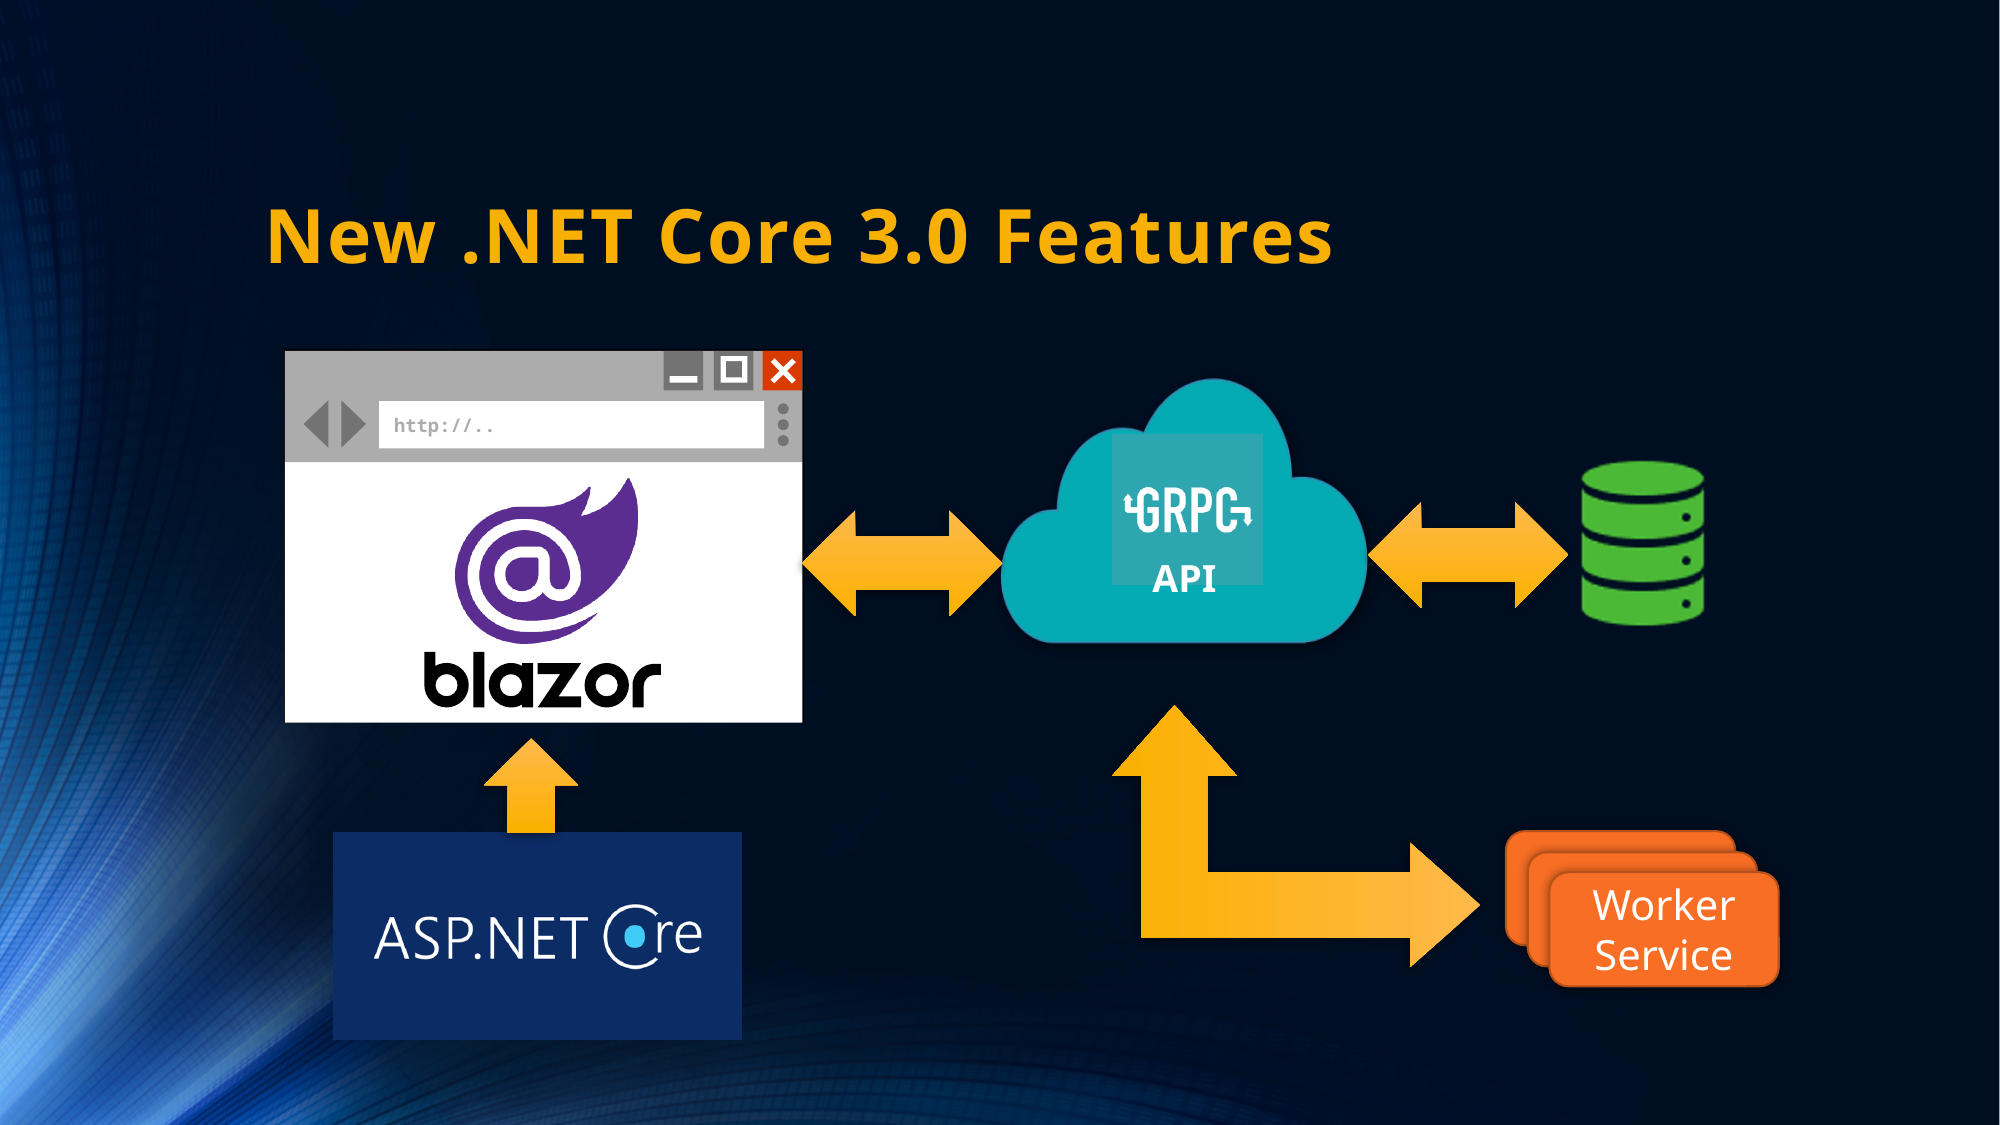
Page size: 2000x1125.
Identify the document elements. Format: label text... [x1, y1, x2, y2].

text_box [484, 738, 579, 832]
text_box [284, 350, 803, 723]
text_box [1505, 831, 1779, 987]
text_box [803, 510, 976, 617]
title New .NET Core 3.0 Features [249, 62, 1750, 288]
text_box [1112, 774, 1481, 968]
text_box [1392, 501, 1538, 608]
picture [0, 0, 2000, 1125]
